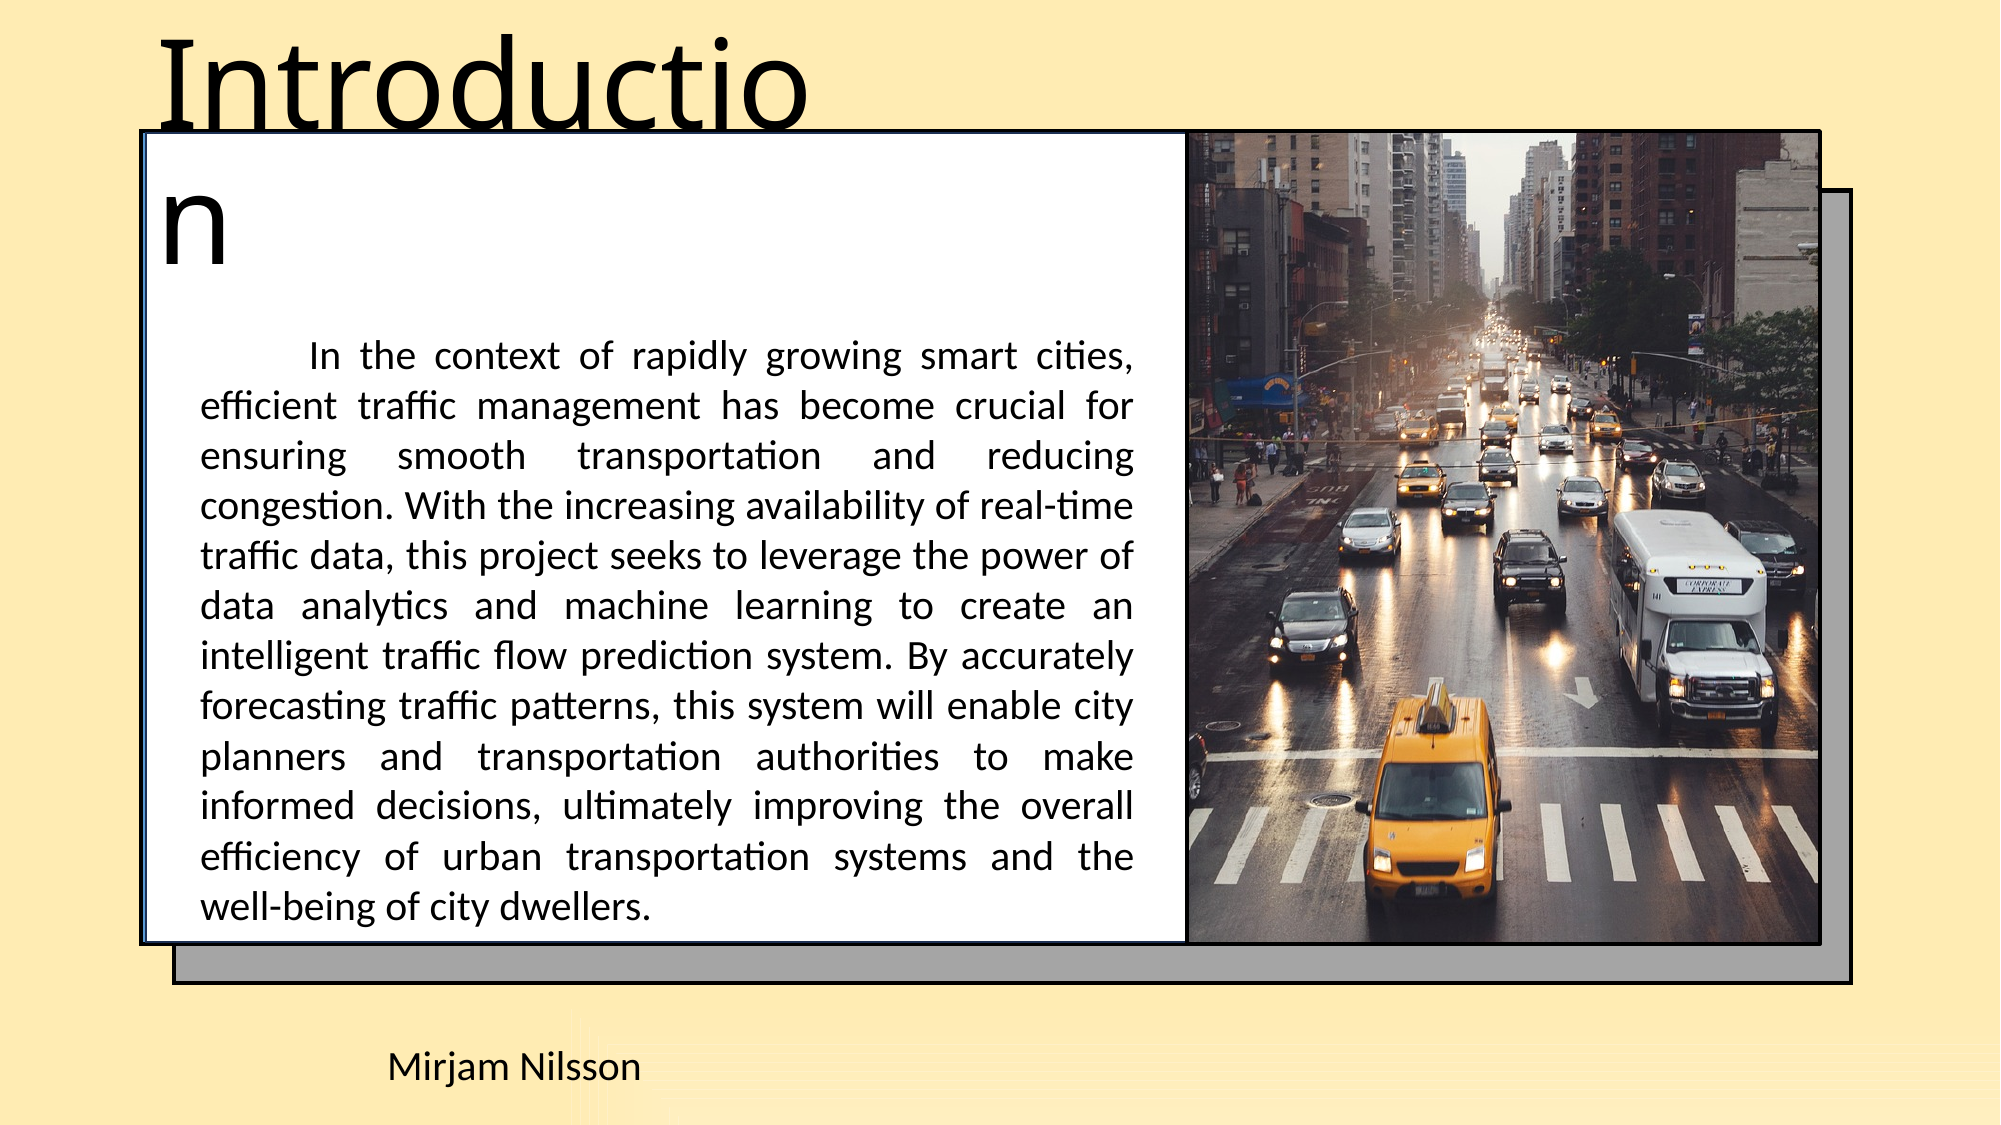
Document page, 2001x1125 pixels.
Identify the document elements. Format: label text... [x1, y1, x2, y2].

text_box [145, 132, 1185, 943]
title Introduction [141, 114, 887, 300]
subtitle Mirjam Nilsson​ [363, 1021, 1163, 1125]
picture [1188, 133, 1818, 942]
text_box In the context of rapidly growing smart cities, efficient traffic management has become crucial for ensuring smooth transportation and reducing congestion. With the increasing availability of real-time traffic data, this project seeks to leverage the power of data analytics and machine learning to create an intelligent traffic flow prediction system. By accurately forecasting traffic patterns, this system will enable city planners and transportation authorities to make informed decisions, ultimately improving the overall efficiency of urban transportation systems and the well-being of city dwellers. [185, 320, 1150, 936]
